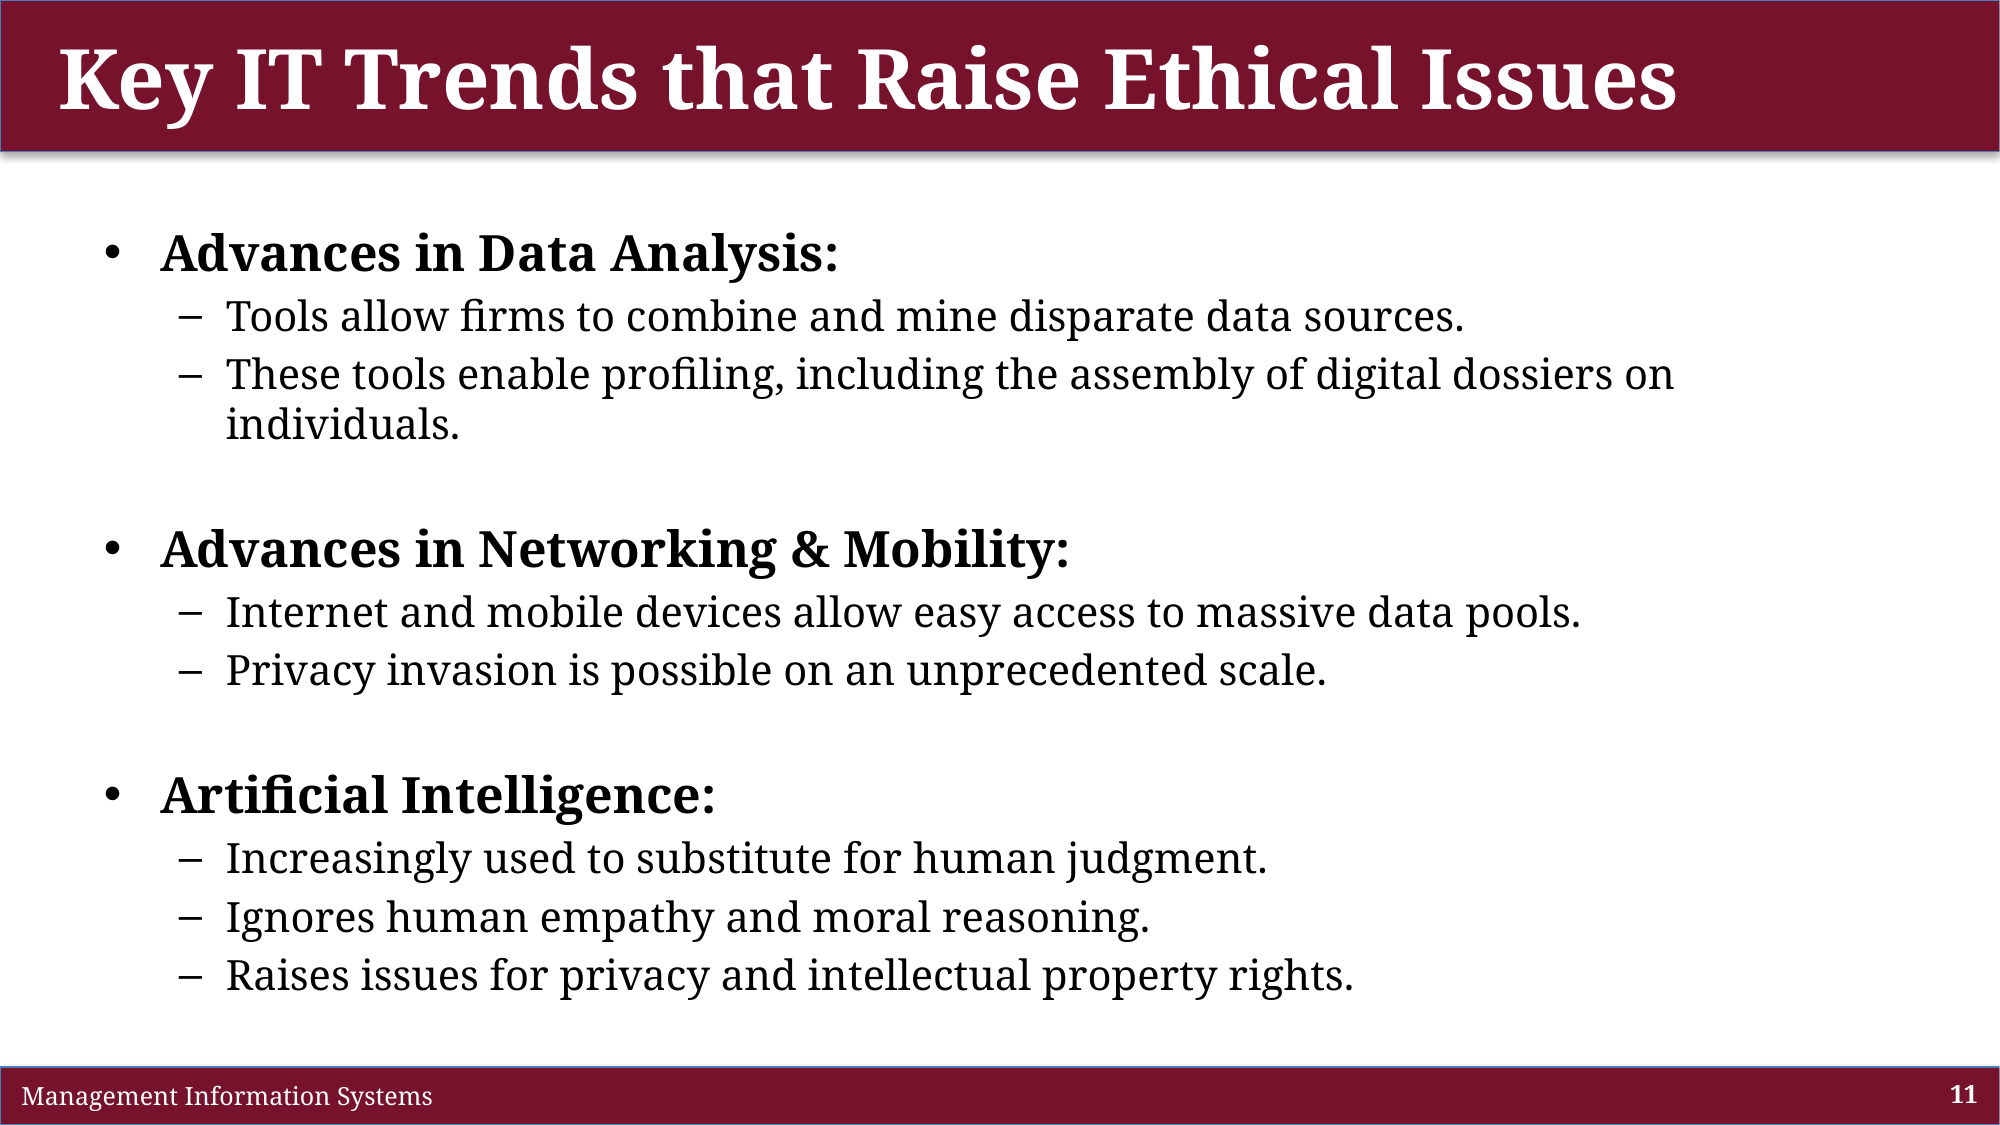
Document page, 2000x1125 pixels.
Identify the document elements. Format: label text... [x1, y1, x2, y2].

list Advances in Data Analysis: Tools allow firms to combine and mine disparate data sources. These tools enable profiling, including the assembly of digital dossiers on individuals. Advances in Networking & Mobility: Internet and mobile devices allow easy access to massive data pools. Privacy invasion is possible on an unprecedented scale. Artificial Intelligence: Increasingly used to substitute for human judgment. Ignores human empathy and moral reasoning. Raises issues for privacy and intellectual property rights. [88, 213, 1911, 1047]
slide_number 11 [1649, 1066, 2000, 1125]
footer Management Information Systems [0, 1066, 475, 1125]
text_box [475, 1066, 1649, 1125]
title Key IT Trends that Raise Ethical Issues [0, 0, 2000, 152]
